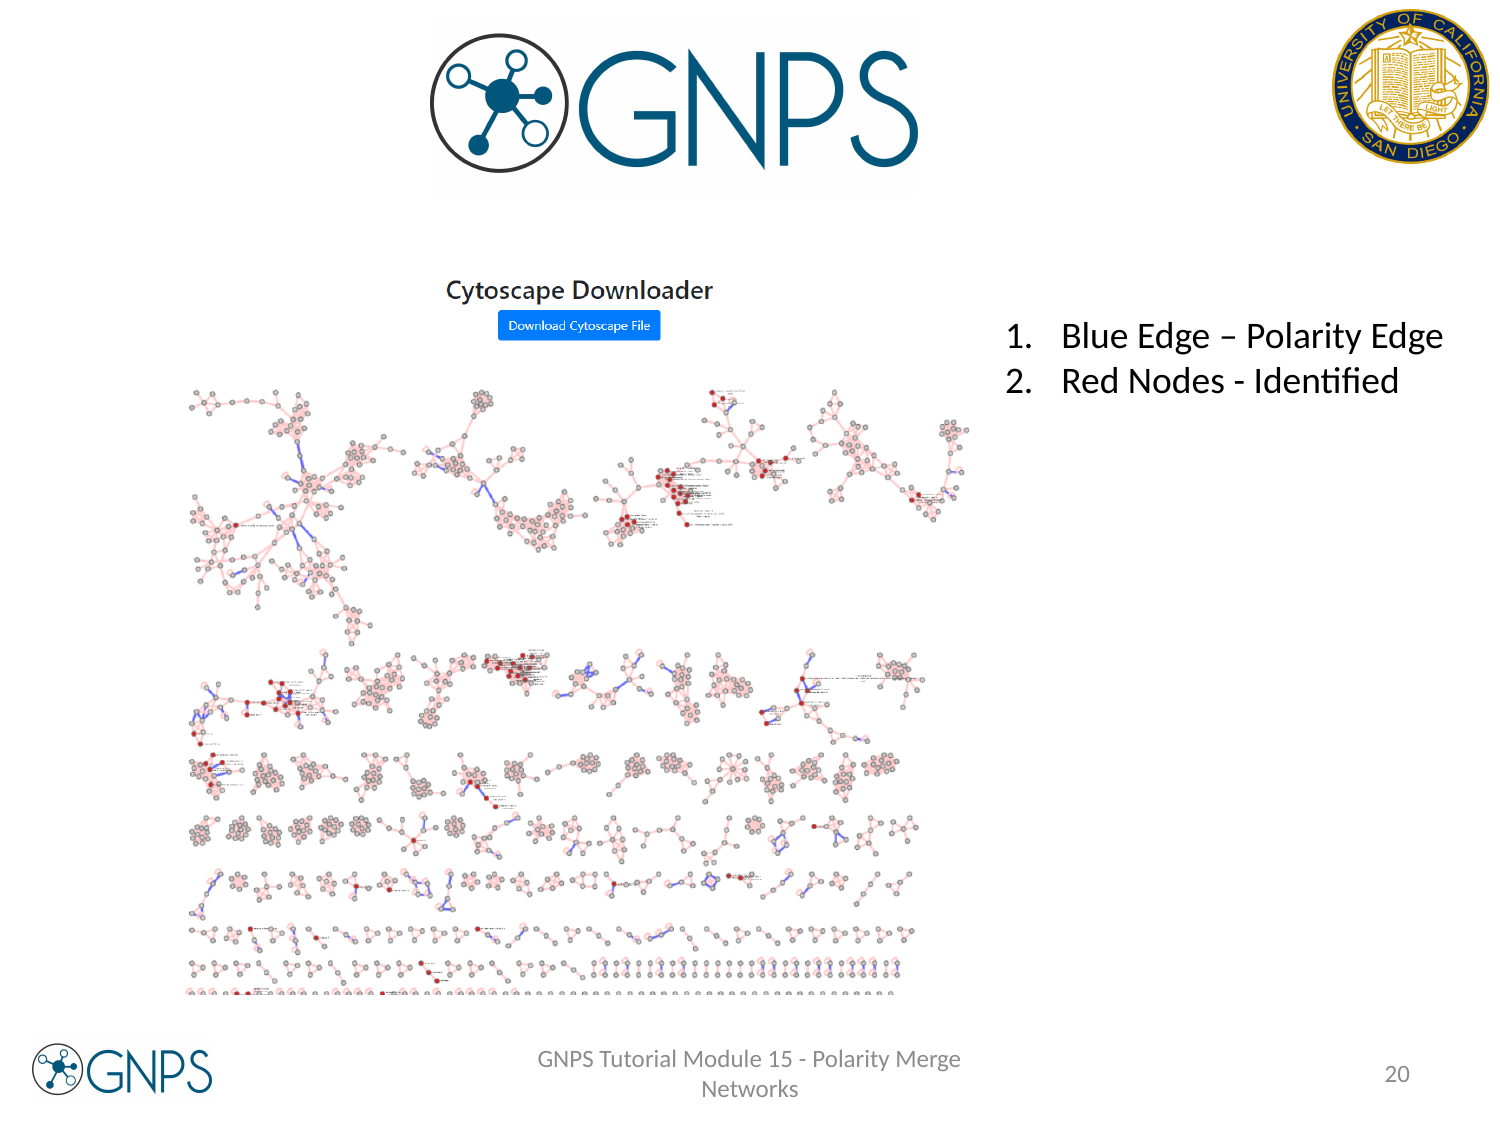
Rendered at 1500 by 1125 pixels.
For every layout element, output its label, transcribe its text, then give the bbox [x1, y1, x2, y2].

picture [1279, 7, 1500, 165]
text_box Blue Edge – Polarity Edge Red Nodes - Identified [999, 303, 1460, 408]
picture [141, 240, 996, 995]
footer GNPS Tutorial Module 15 - Polarity Merge Networks [512, 1042, 988, 1103]
picture [31, 1038, 212, 1103]
picture [430, 19, 919, 194]
slide_number 20 [1074, 1042, 1425, 1103]
